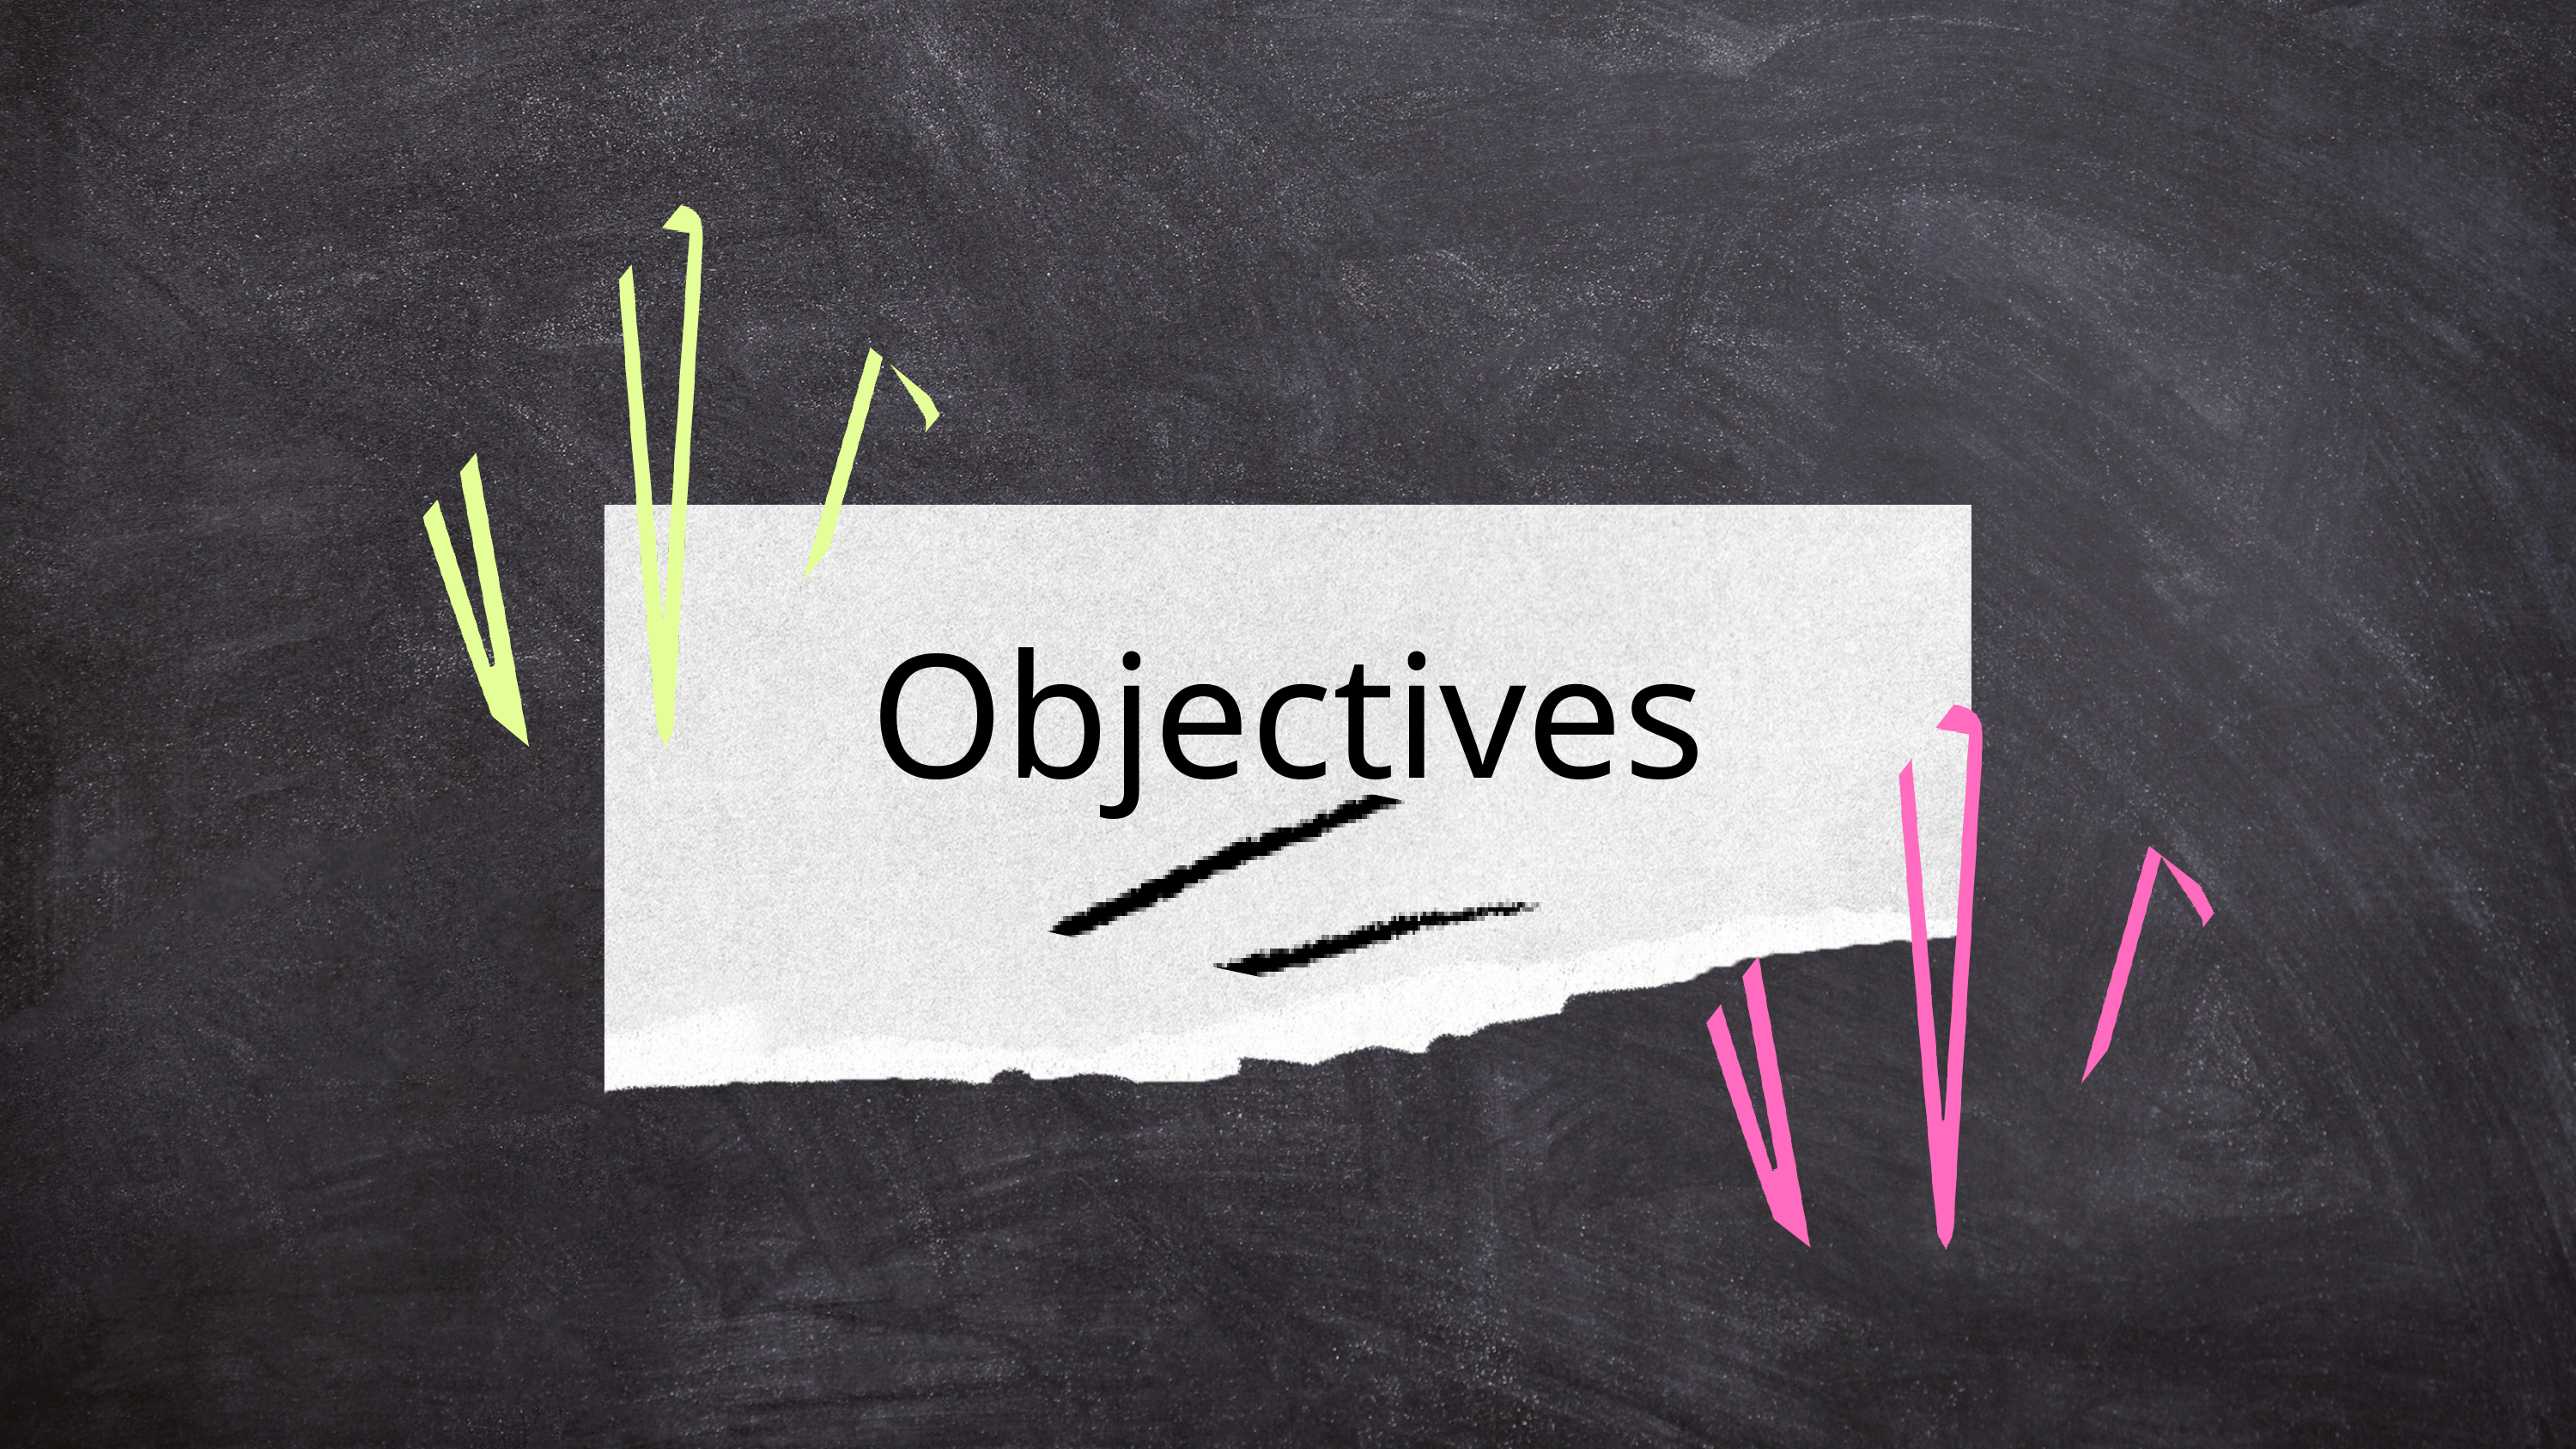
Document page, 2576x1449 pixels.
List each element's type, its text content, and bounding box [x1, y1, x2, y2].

text_box Objectives [519, 671, 2057, 813]
text_box [878, 813, 1698, 1062]
text_box [729, 505, 1972, 671]
text_box [604, 813, 1868, 1107]
text_box [0, 0, 2576, 1449]
text_box [1637, 698, 2222, 1318]
text_box [353, 197, 945, 738]
